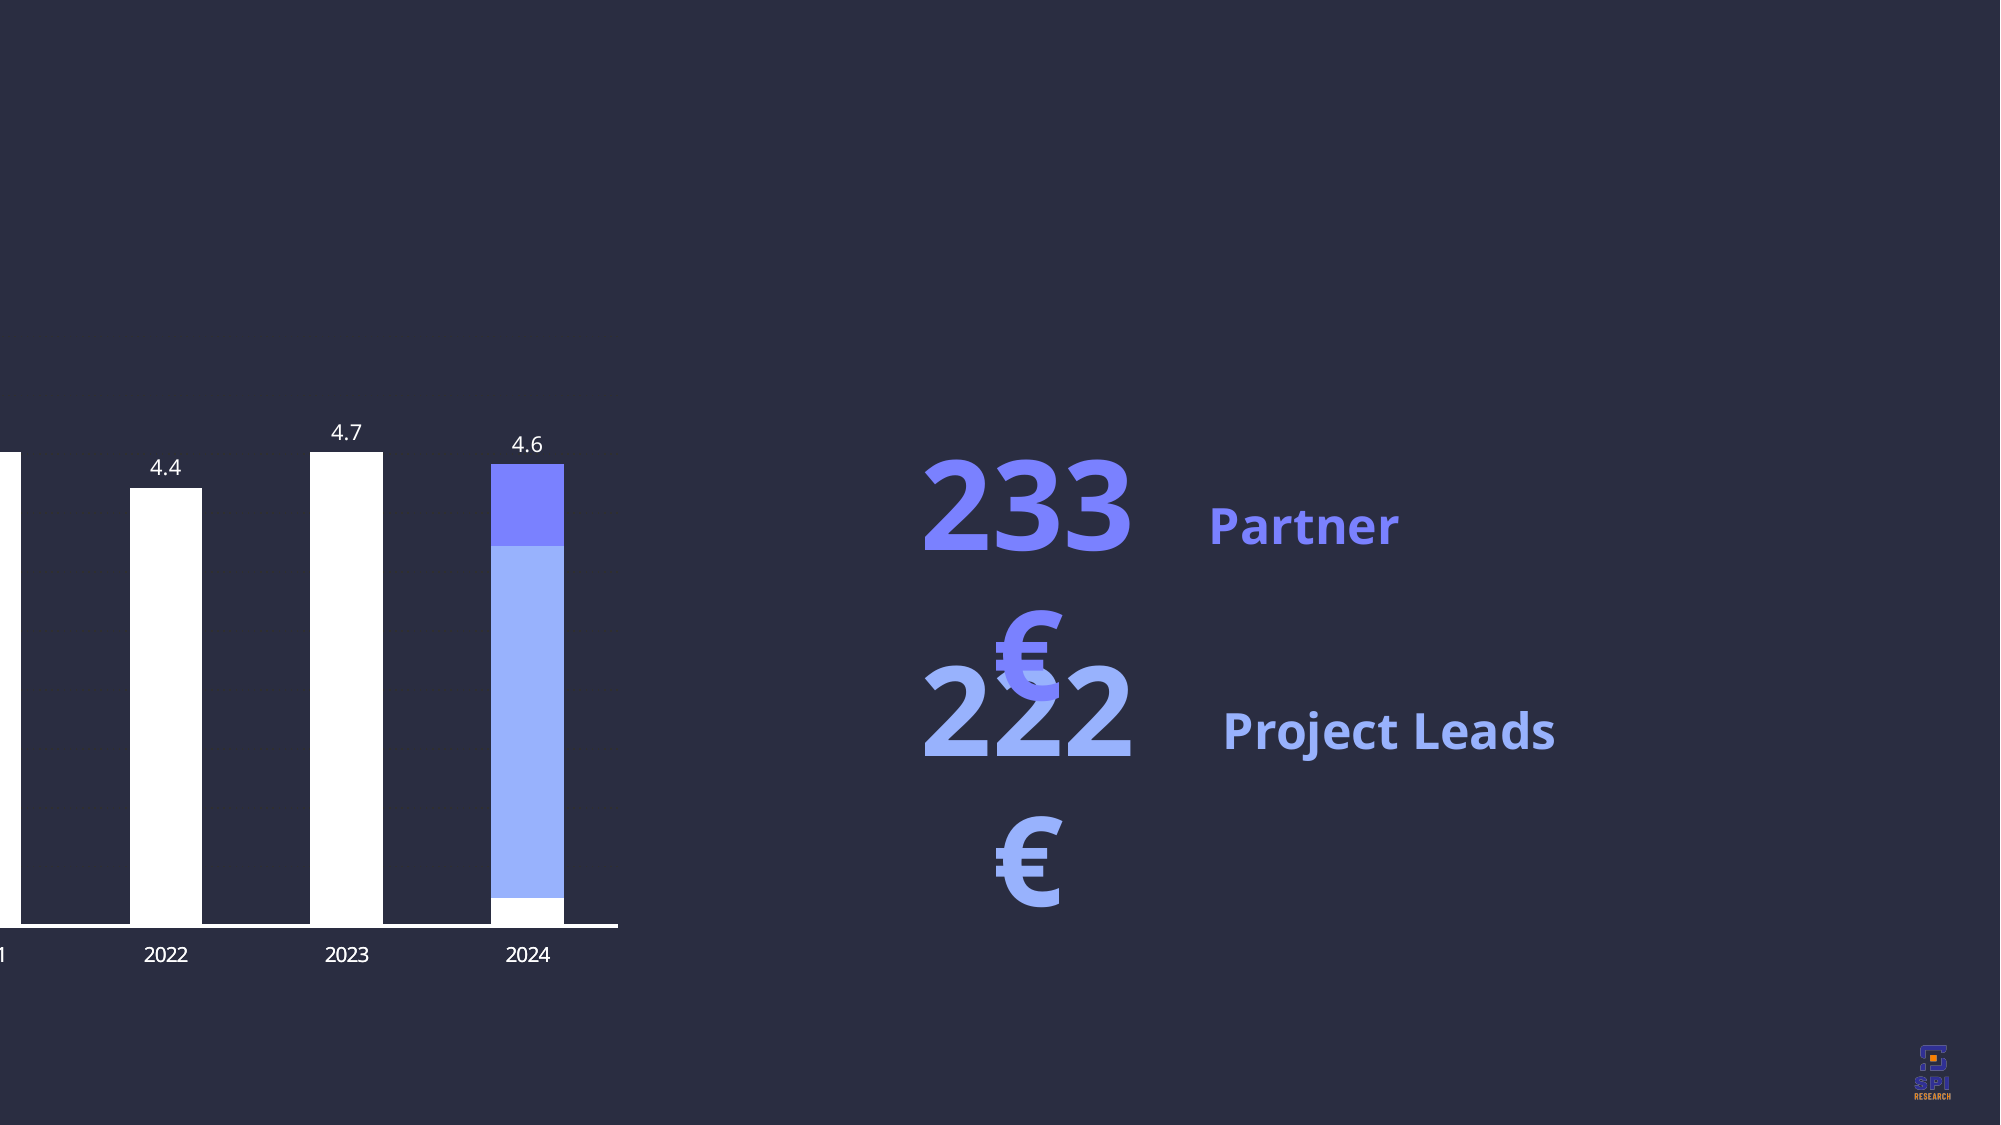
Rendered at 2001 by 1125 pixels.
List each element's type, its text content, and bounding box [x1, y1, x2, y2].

text_box Partner [1147, 486, 1462, 562]
text_box 222 € [856, 733, 1200, 939]
chart [0, 308, 660, 983]
text_box Project Leads [1147, 692, 1632, 768]
text_box 233 € [856, 418, 1200, 733]
picture [1907, 1039, 1958, 1106]
